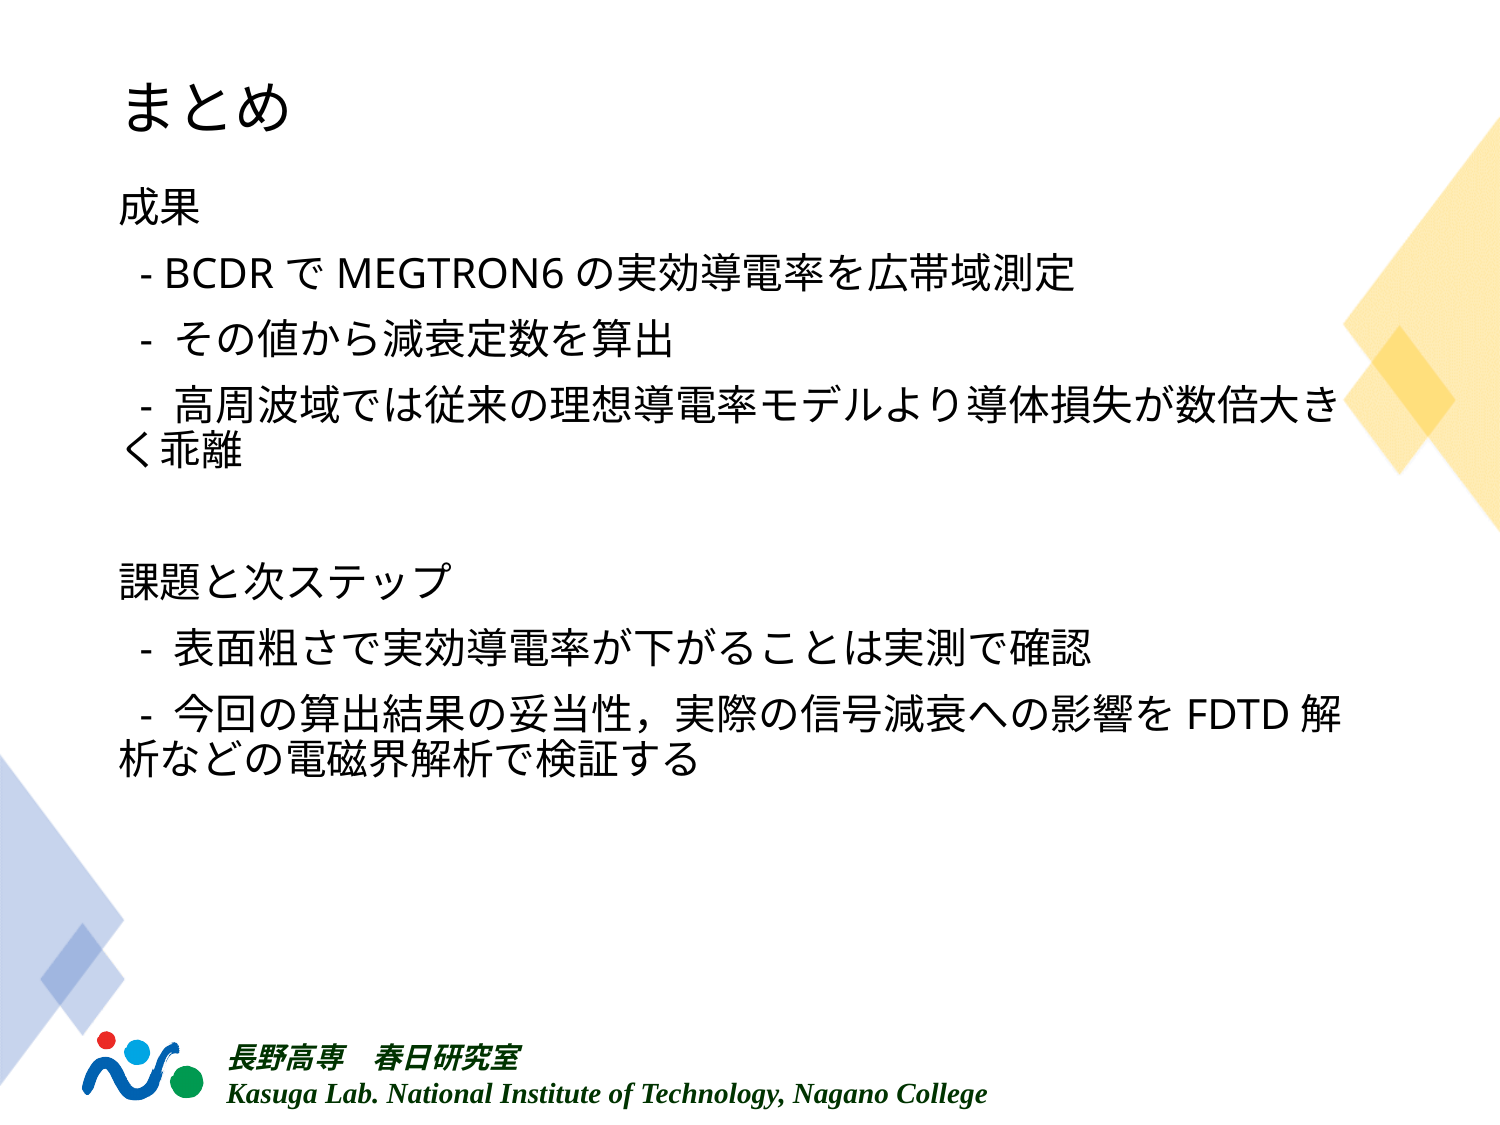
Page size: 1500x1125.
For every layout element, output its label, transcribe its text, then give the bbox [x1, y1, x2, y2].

picture [0, 0, 1500, 1125]
list 成果 - BCDRでMEGTRON6の実効導電率を広帯域測定 - その値から減衰定数を算出 - 高周波域では従来の理想導電率モデルより導体損失が数倍大きく乖離 課題と次ステップ - 表面粗さで実効導電率が下がることは実測で確認 - 今回の算出結果の妥当性，実際の信号減衰への影響をFDTD解析などの電磁界解析で検証する [103, 179, 1397, 1014]
title まとめ [103, 59, 1397, 163]
